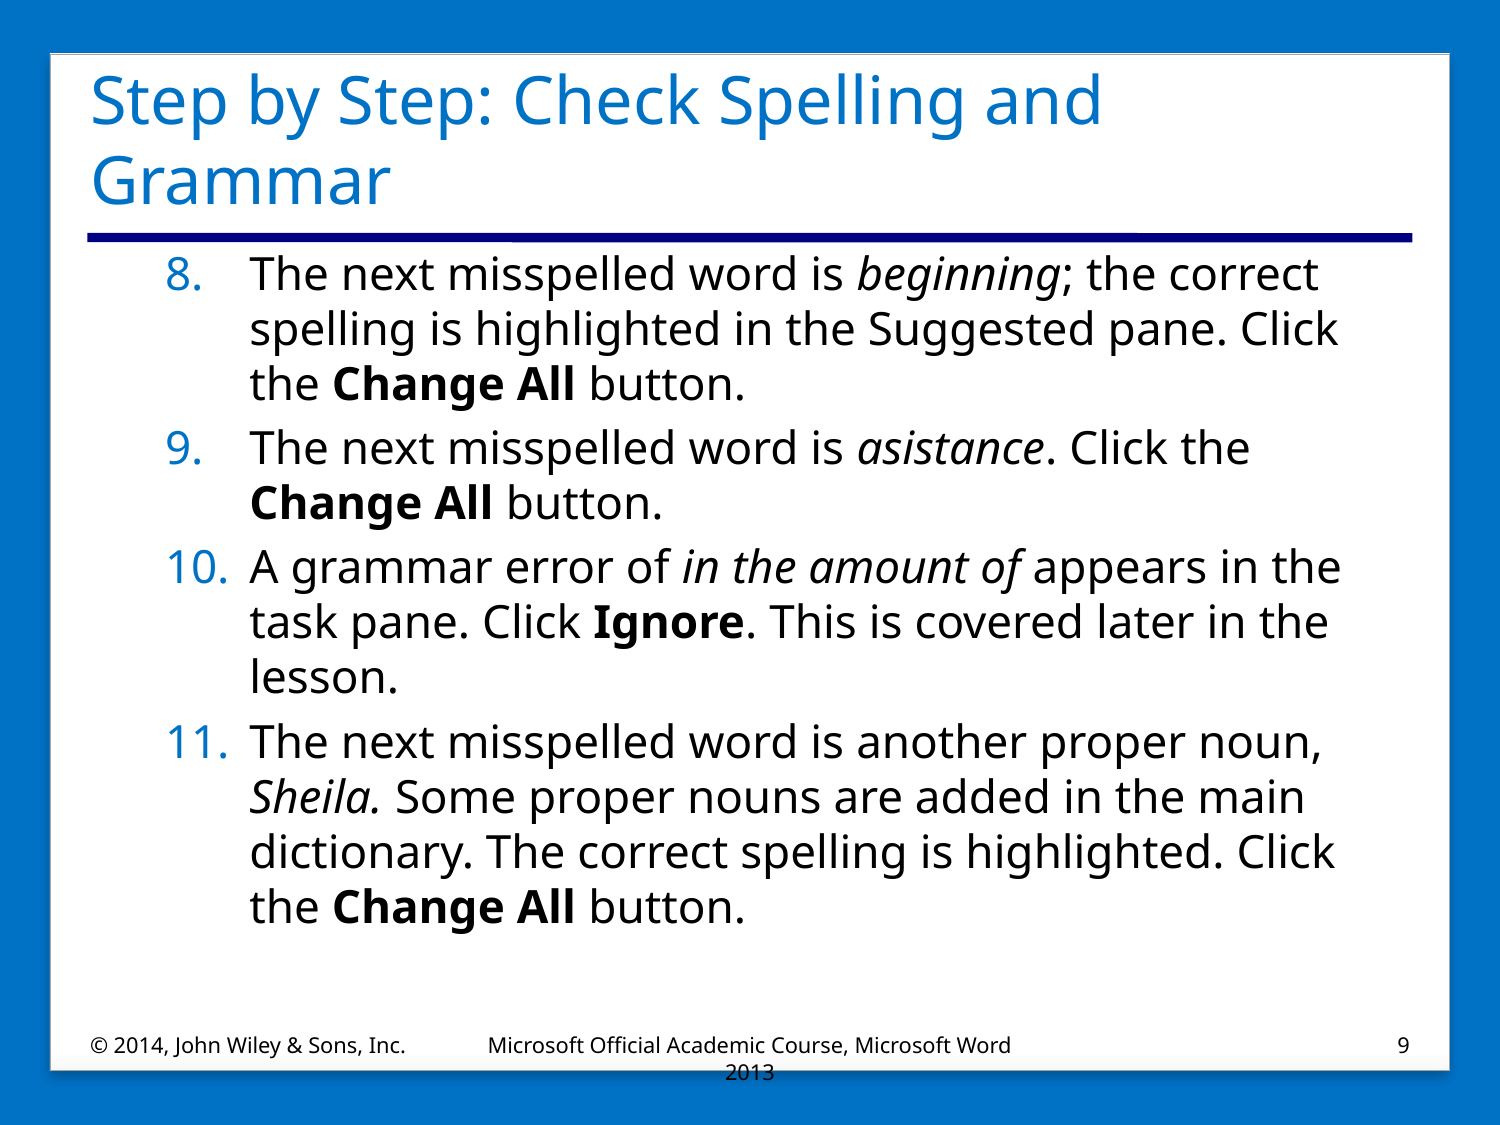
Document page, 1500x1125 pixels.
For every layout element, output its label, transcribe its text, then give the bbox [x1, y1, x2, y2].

footer Microsoft Official Academic Course, Microsoft Word 2013 [449, 1024, 1051, 1103]
slide_number 9 [1074, 1024, 1426, 1103]
slide_number © 2014, John Wiley & Sons, Inc. [74, 1024, 426, 1103]
title Step by Step: Check Spelling and Grammar [74, 74, 1426, 226]
list The next misspelled word is beginning; the correct spelling is highlighted in the Suggested pane. Click the Change All button. The next misspelled word is asistance. Click the Change All button. A grammar error of in the amount of appears in the task pane. Click Ignore. This is covered later in the lesson. The next misspelled word is another proper noun, Sheila. Some proper nouns are added in the main dictionary. The correct spelling is highlighted. Click the Change All button. [75, 237, 1425, 1063]
